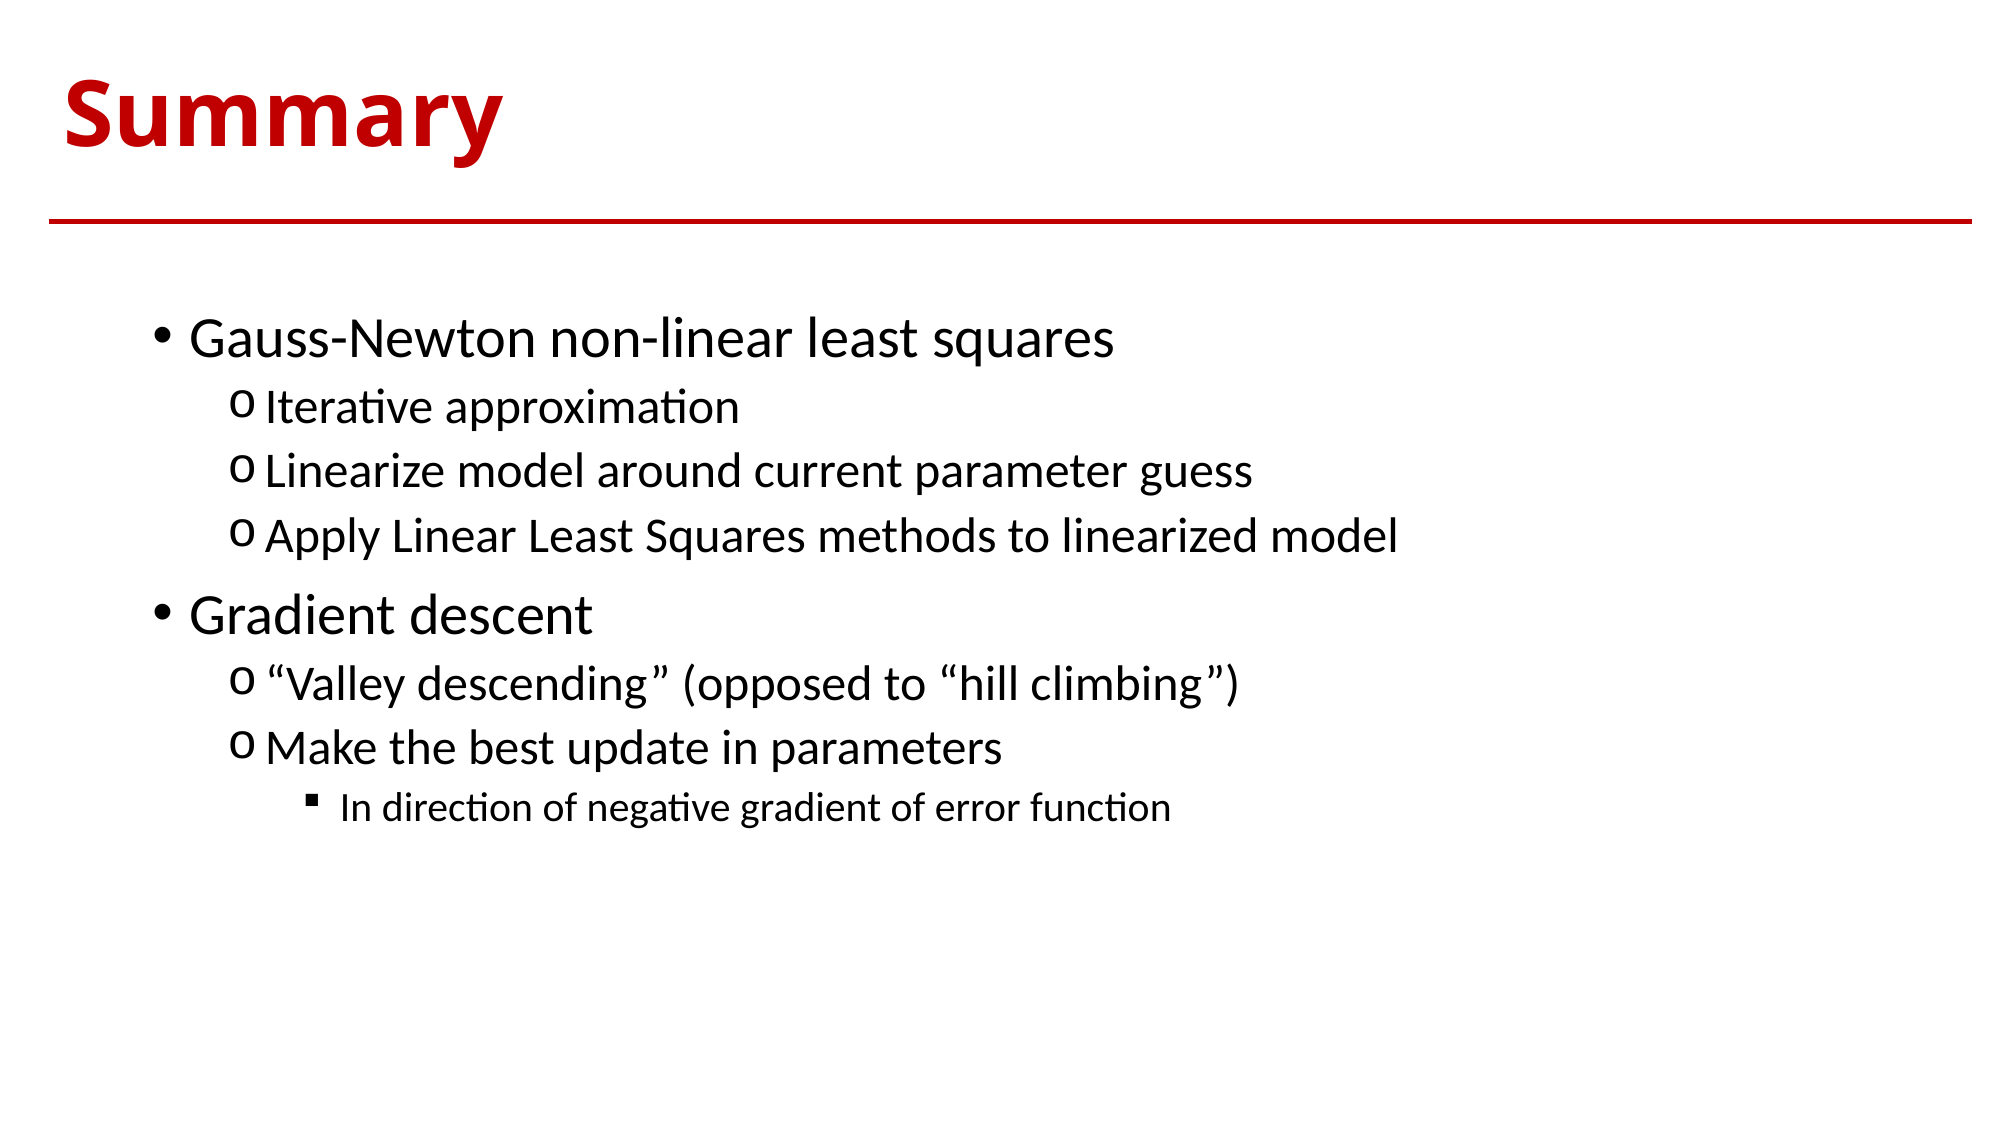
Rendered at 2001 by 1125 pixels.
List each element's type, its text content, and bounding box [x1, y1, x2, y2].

list Gauss-Newton non-linear least squares Iterative approximation Linearize model around current parameter guess Apply Linear Least Squares methods to linearized model Gradient descent “Valley descending” (opposed to “hill climbing”) Make the best update in parameters In direction of negative gradient of error function [137, 299, 1863, 1014]
title Summary [48, 41, 1972, 192]
